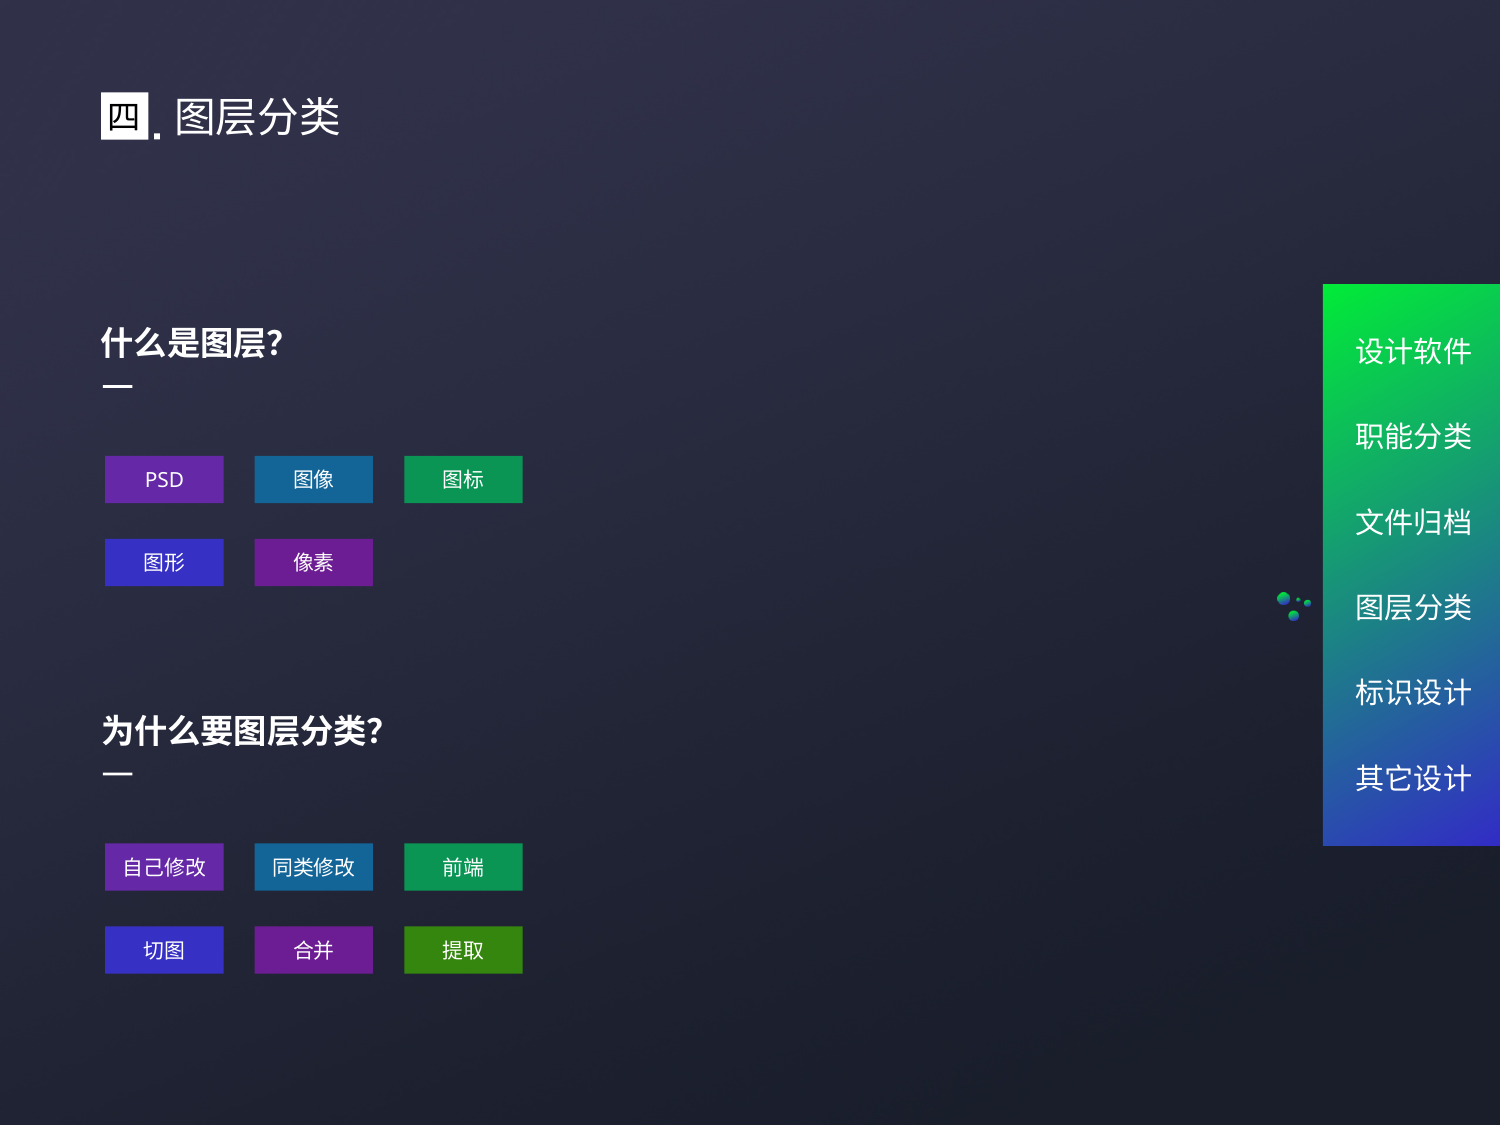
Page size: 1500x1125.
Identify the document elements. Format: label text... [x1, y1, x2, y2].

text_box 图层分类 [1340, 582, 1488, 632]
text_box PSD [104, 455, 225, 504]
text_box 图形 [104, 538, 225, 587]
text_box [102, 384, 133, 389]
text_box 同类修改 [254, 842, 374, 892]
text_box 图像 [254, 455, 374, 504]
text_box 设计软件 [1340, 326, 1488, 376]
text_box [1322, 283, 1500, 846]
text_box 像素 [254, 538, 374, 587]
text_box 四 [92, 88, 156, 144]
text_box 职能分类 [1340, 411, 1488, 462]
text_box 其它设计 [1340, 752, 1488, 803]
text_box 为什么要图层分类？ [86, 702, 416, 757]
text_box 前端 [403, 842, 524, 892]
text_box 提取 [403, 925, 524, 975]
text_box 合并 [254, 925, 374, 975]
text_box 什么是图层？ [86, 314, 316, 370]
text_box 文件归档 [1340, 496, 1488, 547]
text_box 标识设计 [1340, 667, 1488, 717]
text_box 图层分类 [159, 83, 357, 149]
text_box 图标 [403, 455, 524, 504]
picture [0, 0, 1500, 1125]
text_box 切图 [104, 925, 225, 975]
text_box 自己修改 [104, 842, 225, 892]
text_box [102, 772, 133, 776]
